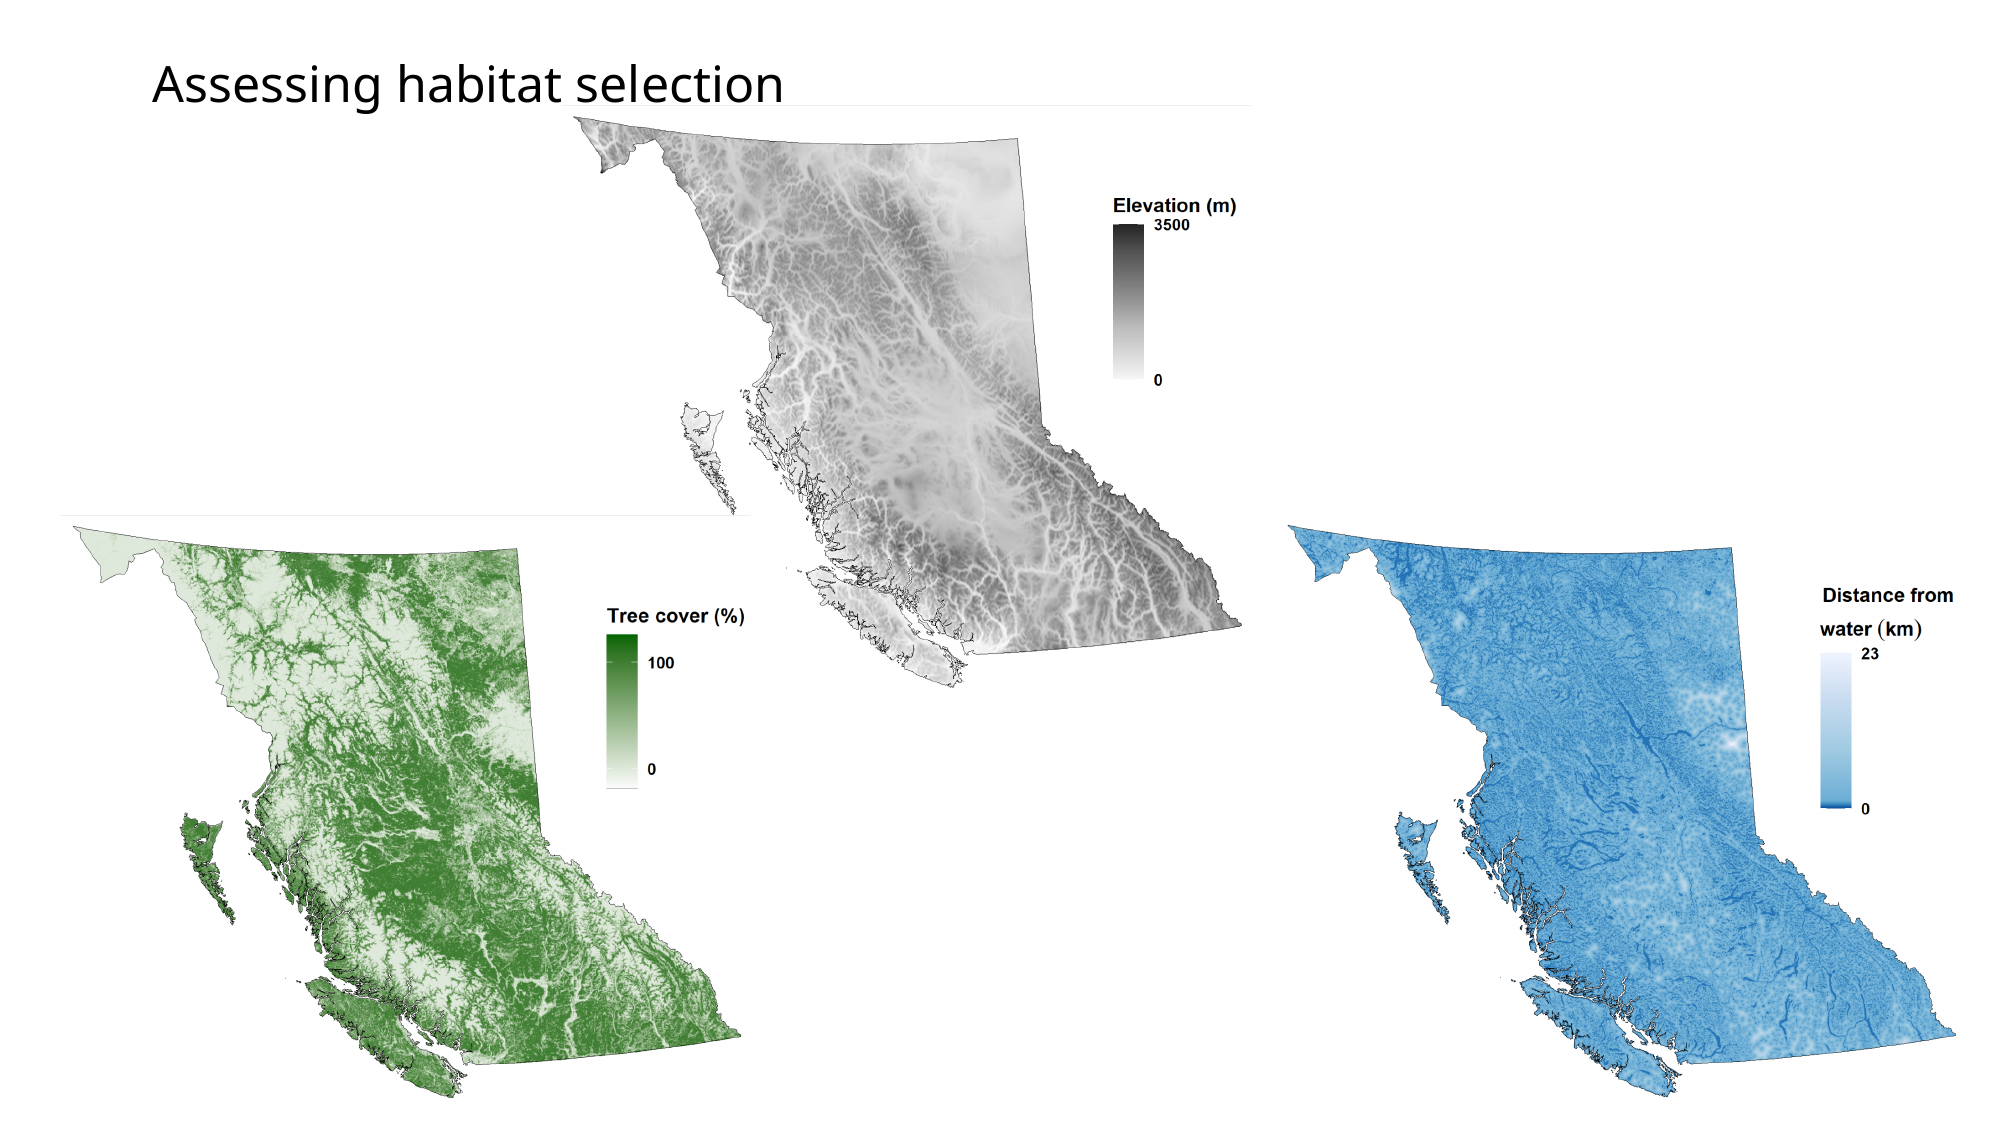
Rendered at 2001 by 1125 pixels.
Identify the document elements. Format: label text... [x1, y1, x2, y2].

title Assessing habitat selection [137, 59, 1863, 112]
picture [60, 104, 1252, 1114]
picture [1274, 515, 1965, 1114]
